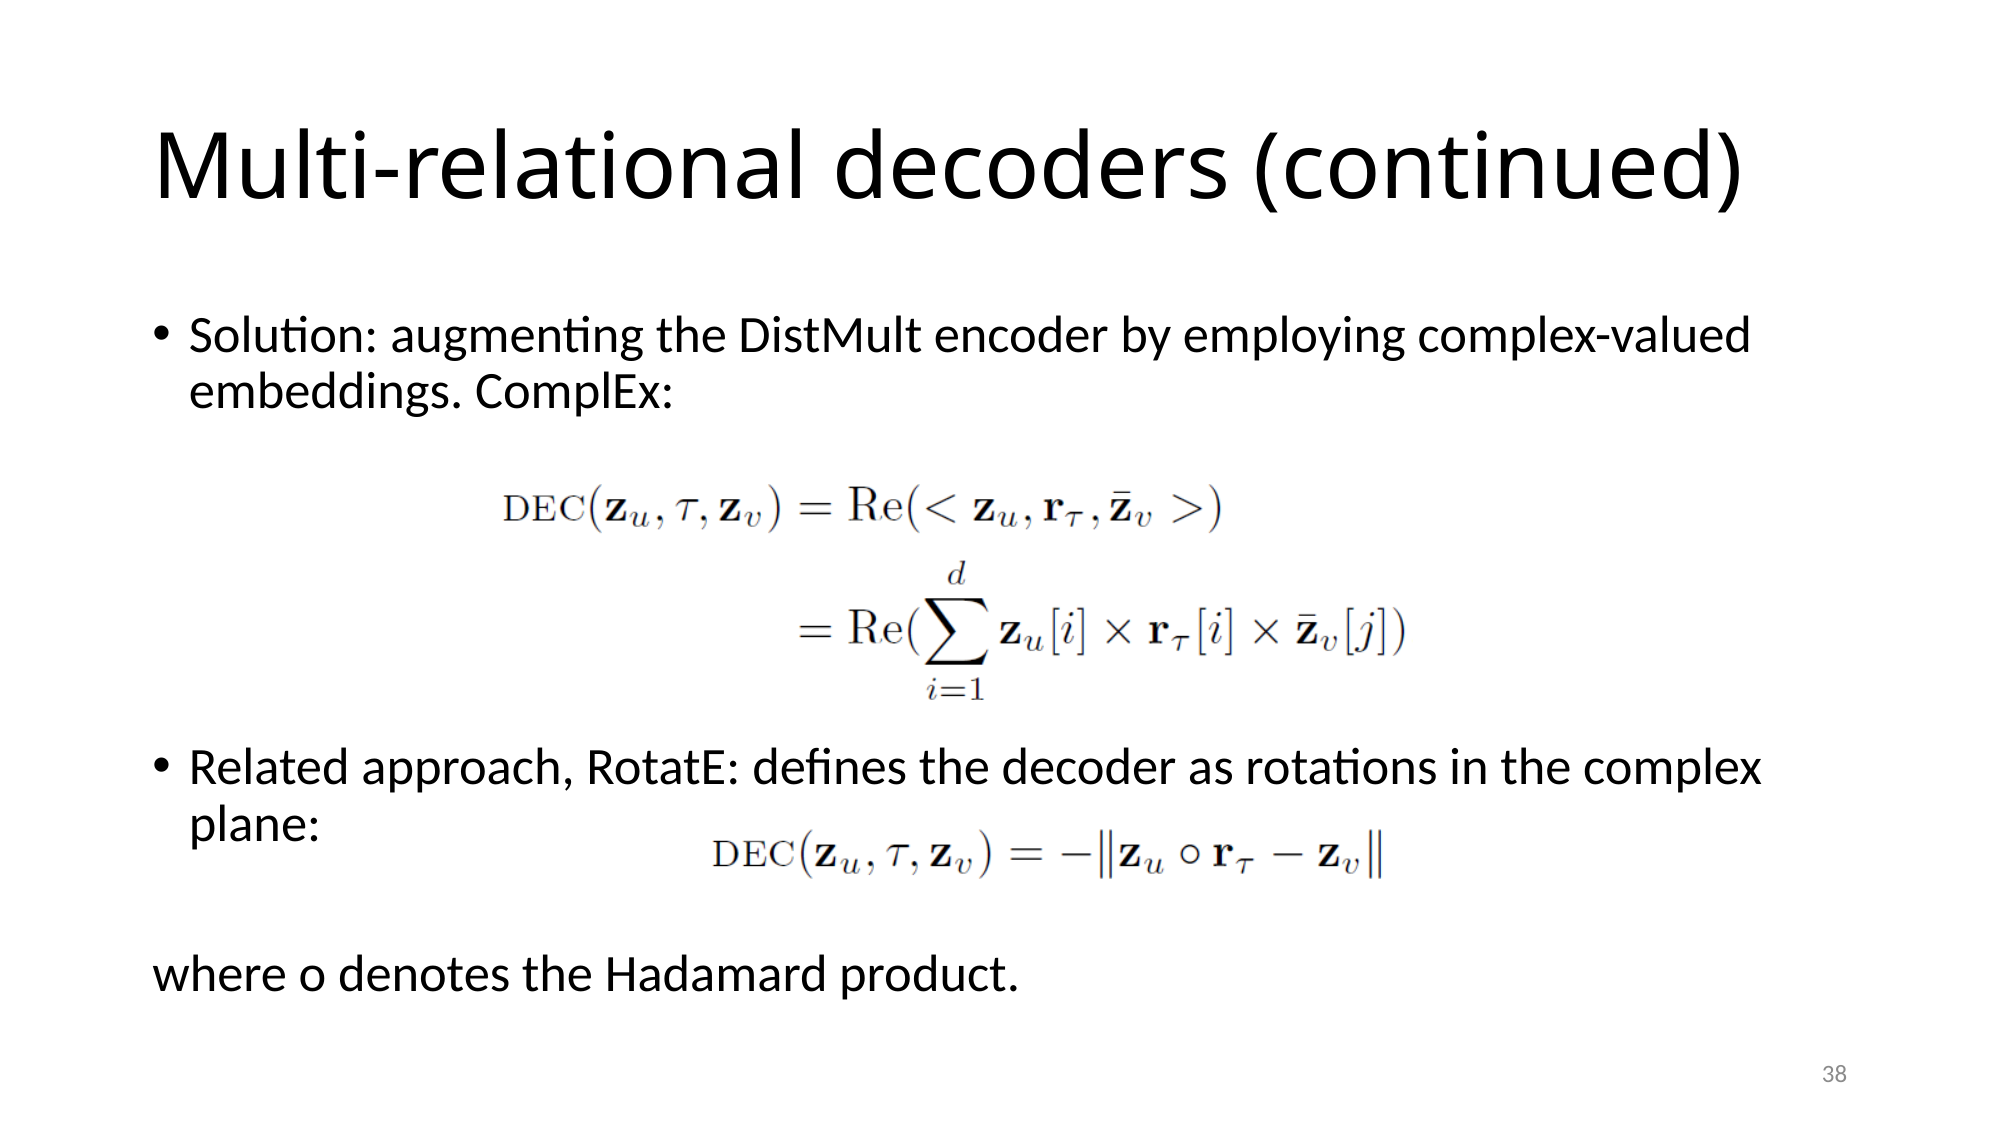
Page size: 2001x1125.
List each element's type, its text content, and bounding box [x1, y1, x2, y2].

title Multi-relational decoders (continued) [137, 59, 1863, 278]
list Solution: augmenting the DistMult encoder by employing complex-valued embeddings. ComplEx: Related approach, RotatE: defines the decoder as rotations in the complex plane: where o denotes the Hadamard product. [137, 299, 1863, 1014]
slide_number 38 [1412, 1042, 1863, 1103]
picture [498, 473, 1413, 715]
picture [705, 822, 1386, 889]
